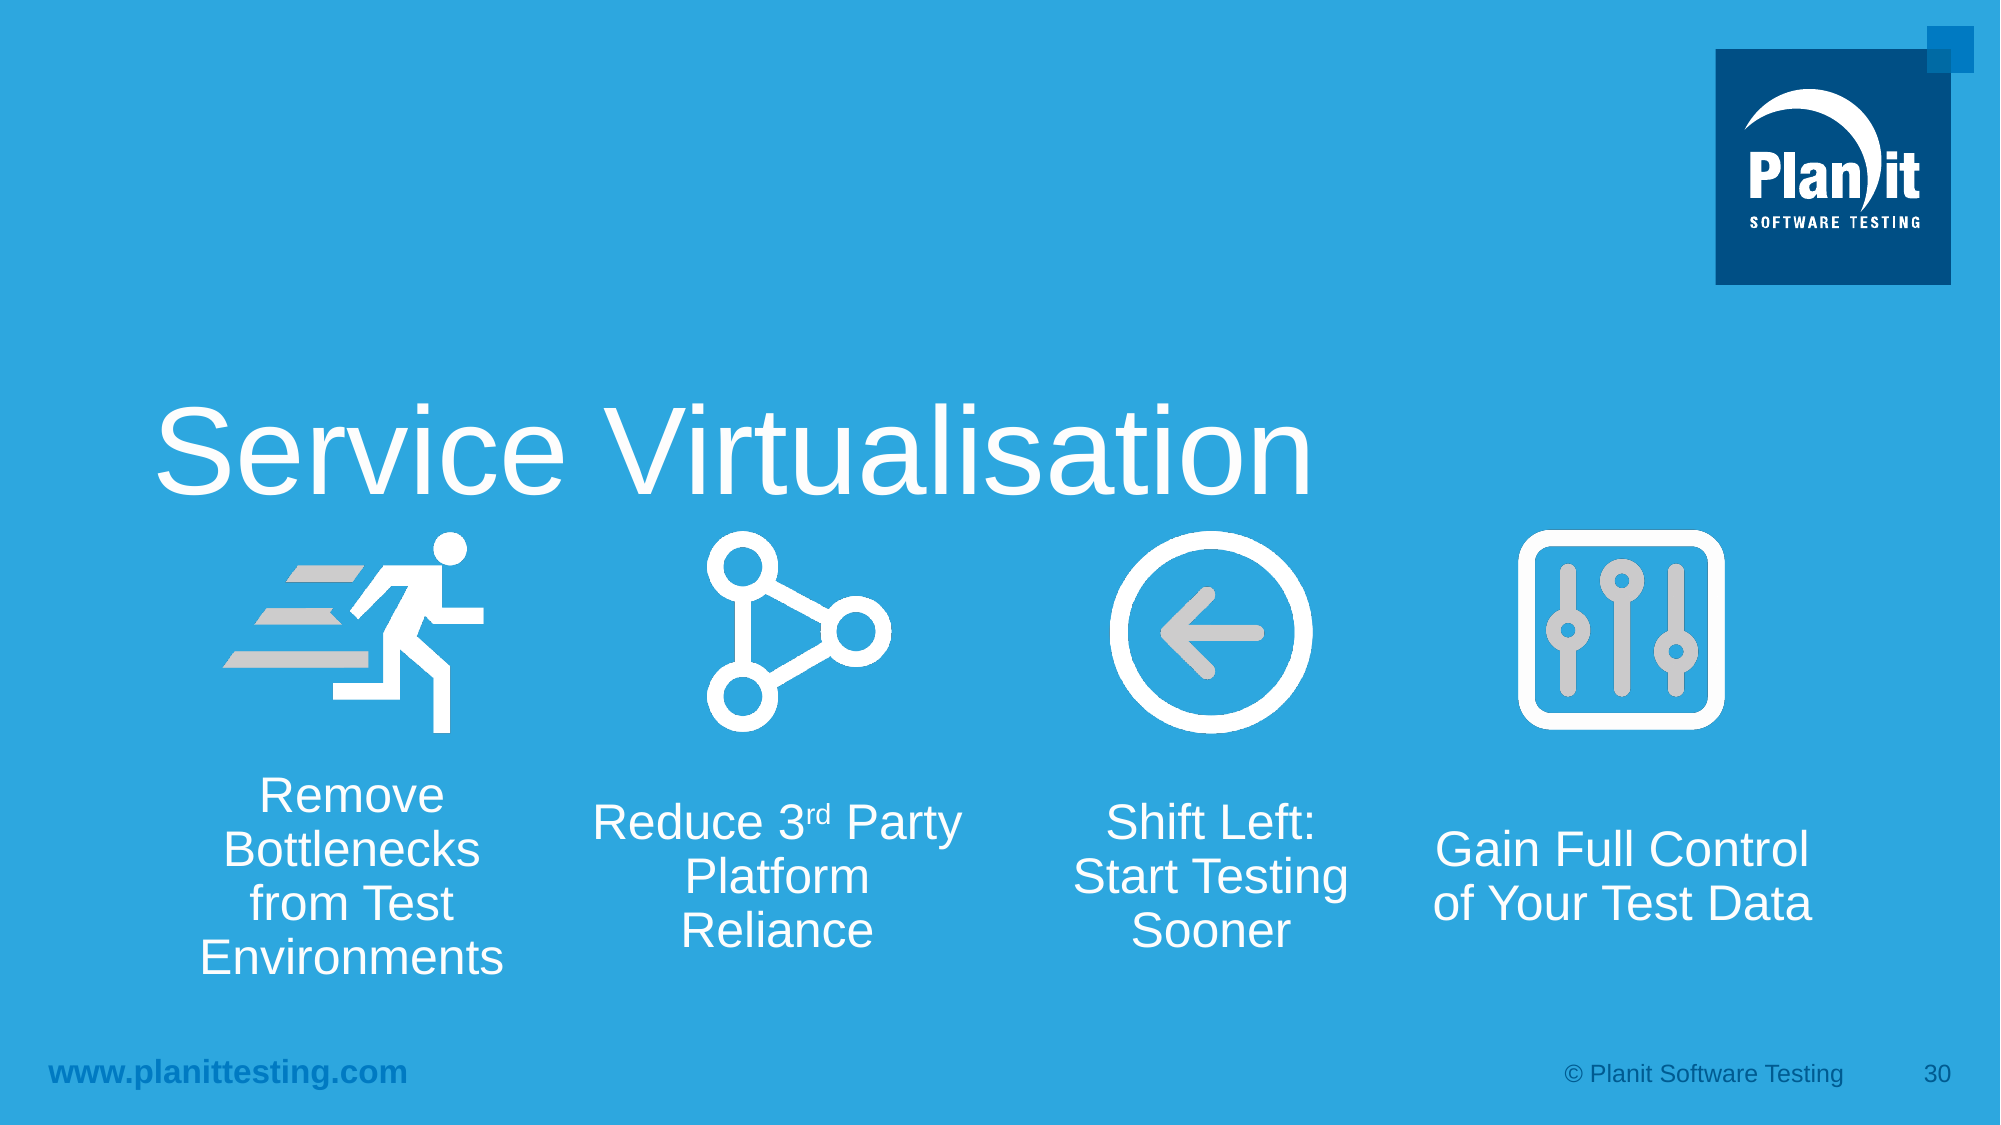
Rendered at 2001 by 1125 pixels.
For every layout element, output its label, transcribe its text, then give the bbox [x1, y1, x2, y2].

text_box Remove Bottlenecks from Test Environments [161, 732, 542, 1023]
picture [1106, 528, 1316, 734]
slide_number 30 [1893, 1042, 1967, 1103]
picture [1515, 528, 1730, 733]
picture [679, 528, 895, 734]
text_box Reduce 3rd Party Platform Reliance [575, 732, 980, 1023]
text_box Gain Full Control of Your Test Data [1401, 732, 1844, 1023]
footer © Planit Software Testing [1549, 1042, 1893, 1103]
title Service Virtualisation [137, 239, 1550, 530]
text_box Shift Left: Start Testing Sooner [1035, 732, 1387, 1023]
picture [219, 528, 485, 734]
